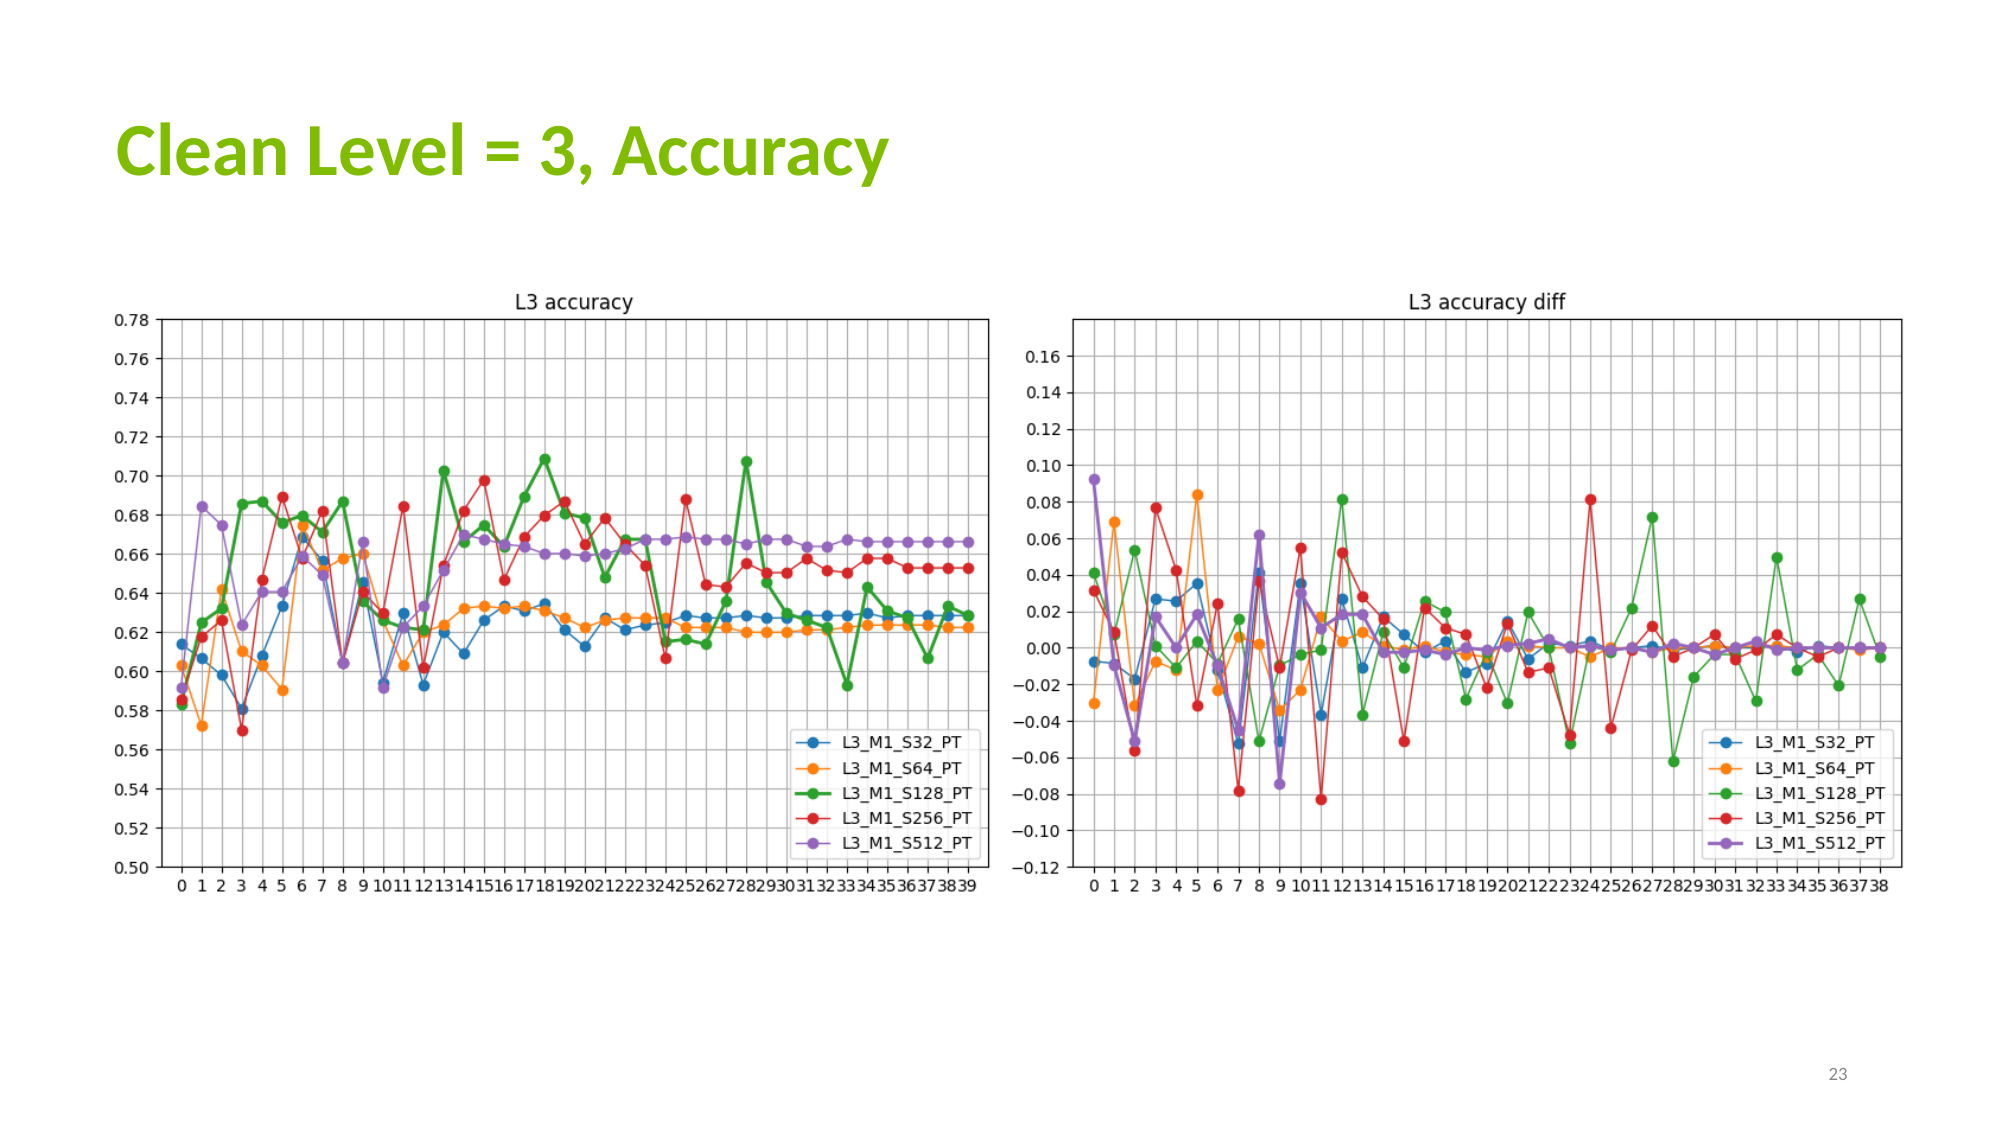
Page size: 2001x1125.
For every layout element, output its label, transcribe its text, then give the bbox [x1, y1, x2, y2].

slide_number 23 [1749, 1042, 1863, 1103]
title Clean Level = 3, Accuracy [101, 103, 1406, 200]
picture [101, 280, 1912, 907]
